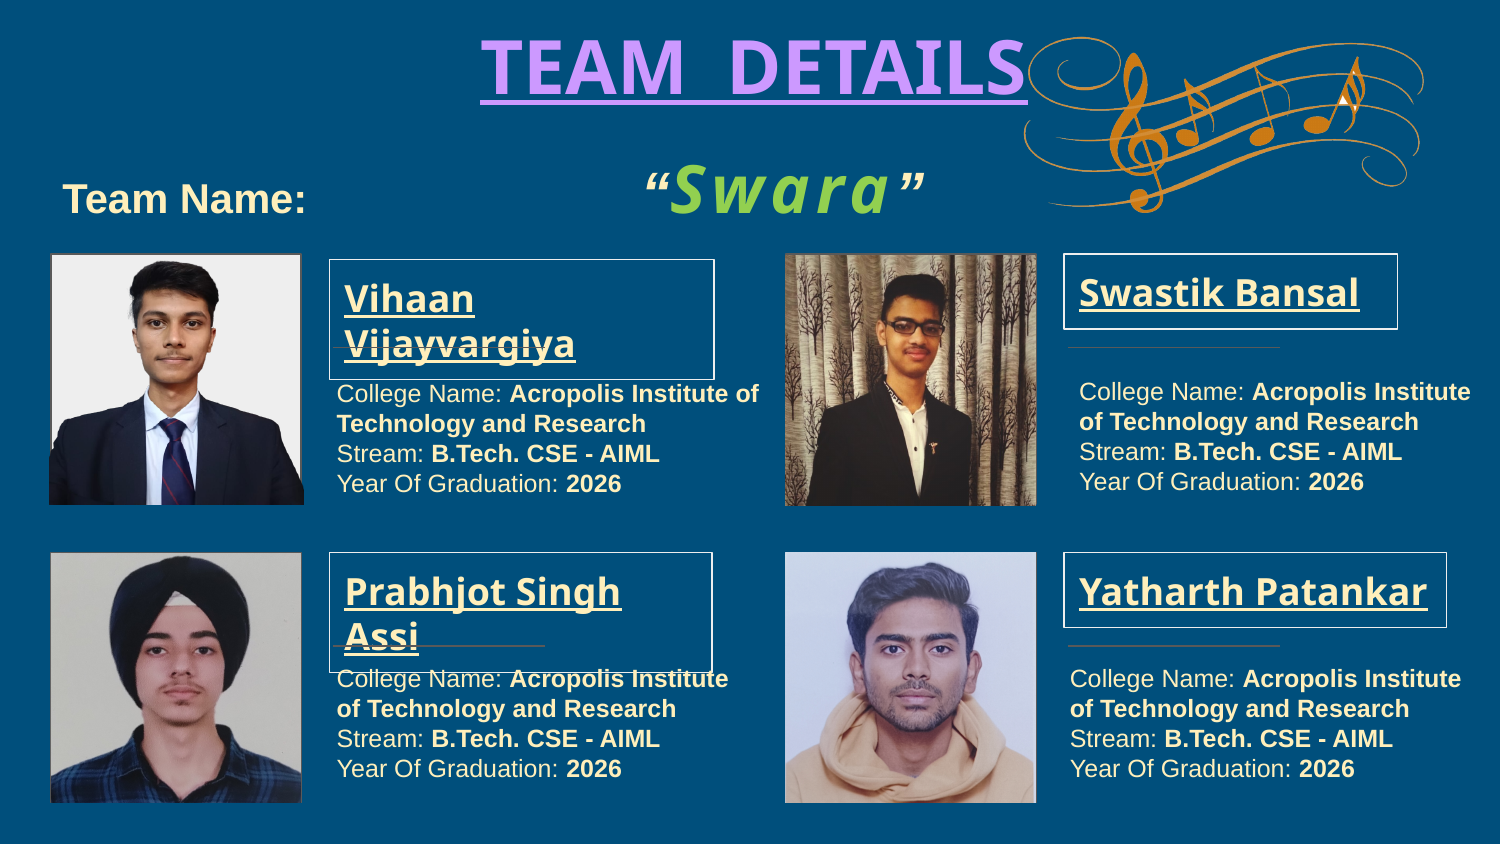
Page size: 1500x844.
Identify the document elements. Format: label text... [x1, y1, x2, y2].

title TEAM DETAILS [54, 4, 1453, 126]
picture [50, 552, 302, 803]
text_box Team Name: “Swara” [47, 132, 1445, 243]
text_box Yatharth Patankar [1064, 552, 1447, 628]
text_box College Name: Acropolis Institute of Technology and Research Stream: B.Tech. CSE - AIML Year Of Graduation: 2026 [321, 647, 754, 798]
text_box Swastik Bansal [1064, 254, 1398, 329]
text_box College Name: Acropolis Institute of Technology and Research Stream: B.Tech. CSE - AIML Year Of Graduation: 2026 [321, 362, 783, 513]
text_box College Name: Acropolis Institute of Technology and Research Stream: B.Tech. CSE - AIML Year Of Graduation: 2026 [1064, 360, 1489, 511]
text_box College Name: Acropolis Institute of Technology and Research Stream: B.Tech. CSE - AIML Year Of Graduation: 2026 [1054, 647, 1480, 798]
picture [785, 552, 1036, 803]
picture [49, 190, 305, 505]
text_box Vihaan Vijayvargiya [329, 259, 714, 362]
picture [1022, 36, 1424, 213]
picture [785, 254, 1036, 506]
text_box Prabhjot Singh Assi [329, 552, 712, 647]
